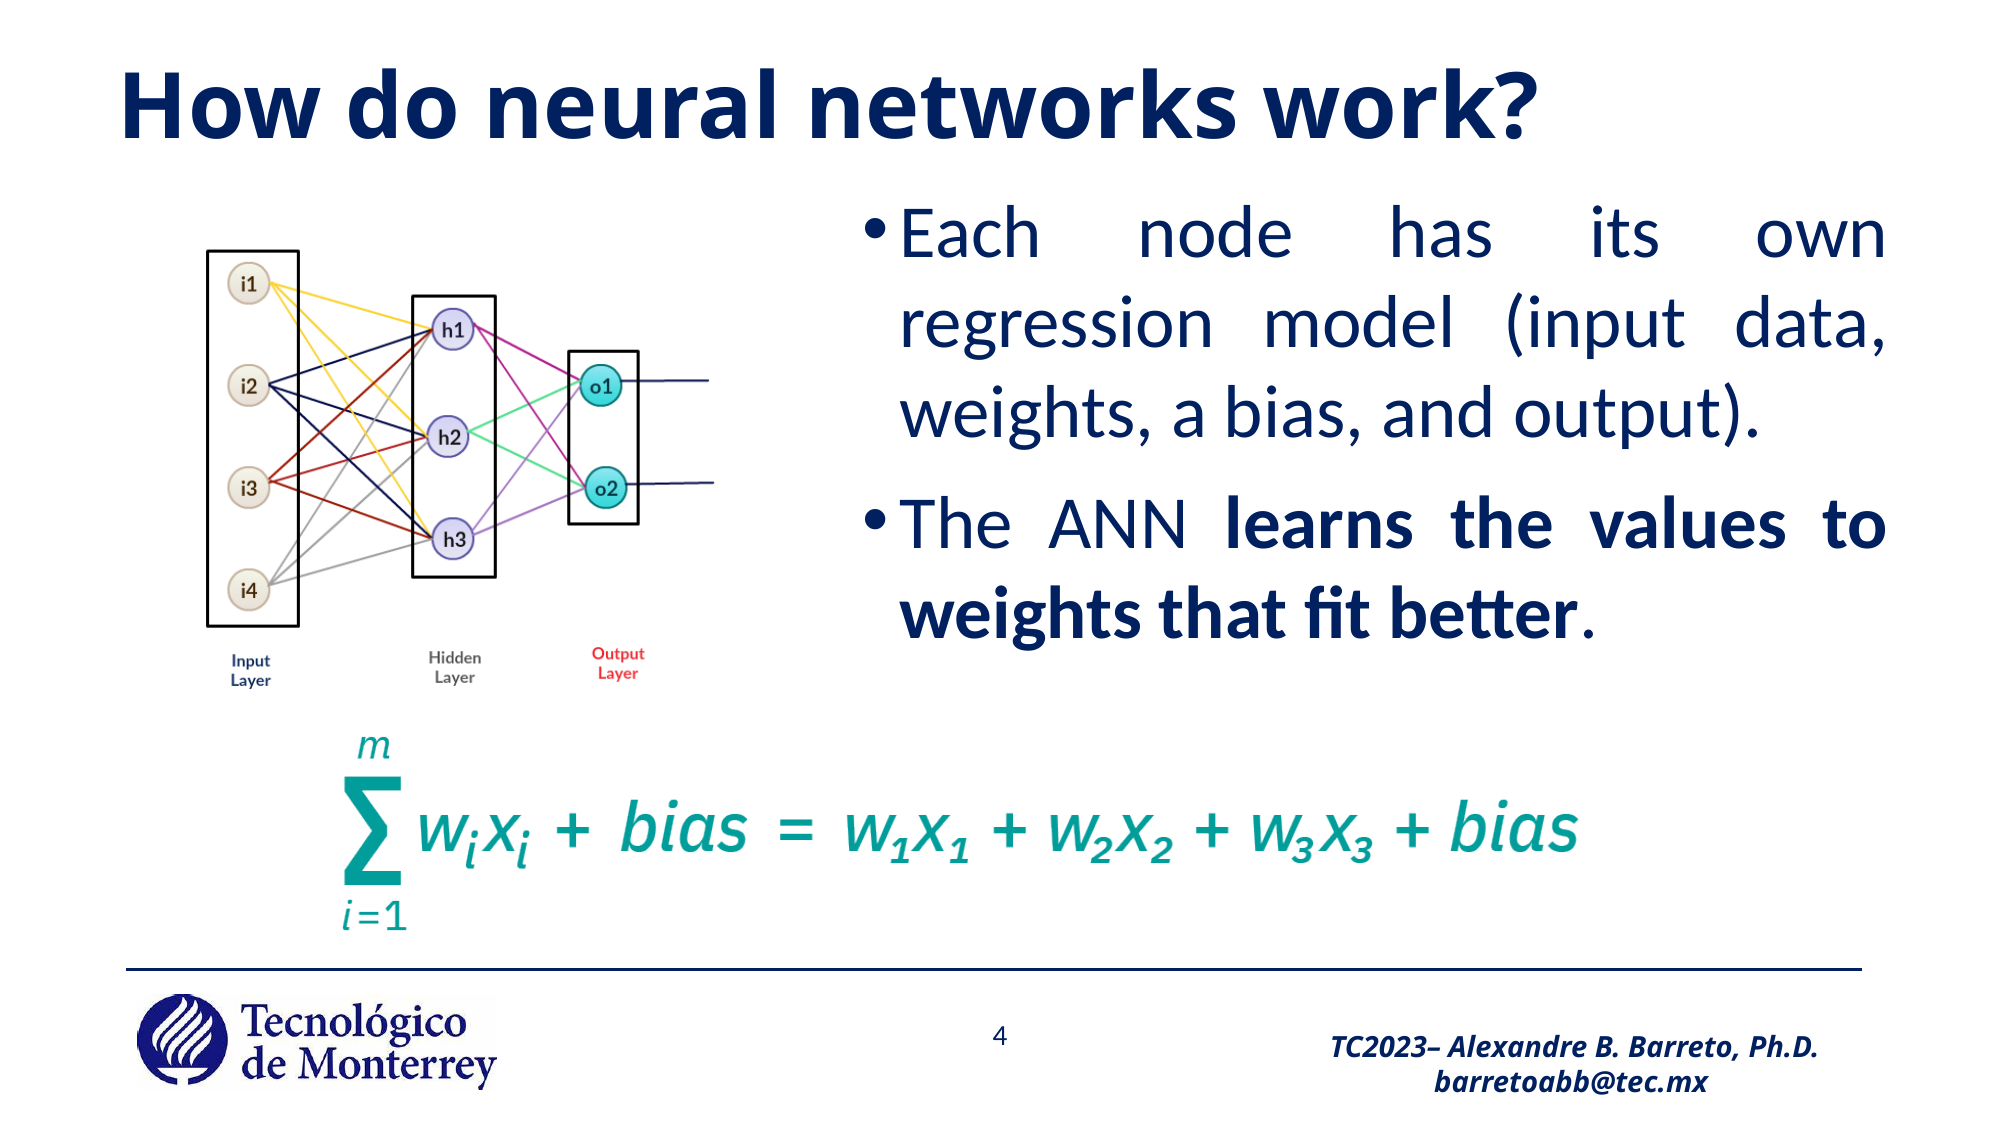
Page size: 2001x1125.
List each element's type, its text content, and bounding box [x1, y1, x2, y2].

list Each node has its own regression model (input data, weights, a bias, and output). The ANN learns the values to weights that fit better. [847, 175, 1904, 783]
title How do neural networks work? [102, 27, 1828, 191]
picture [137, 994, 497, 1090]
picture [153, 222, 1682, 970]
